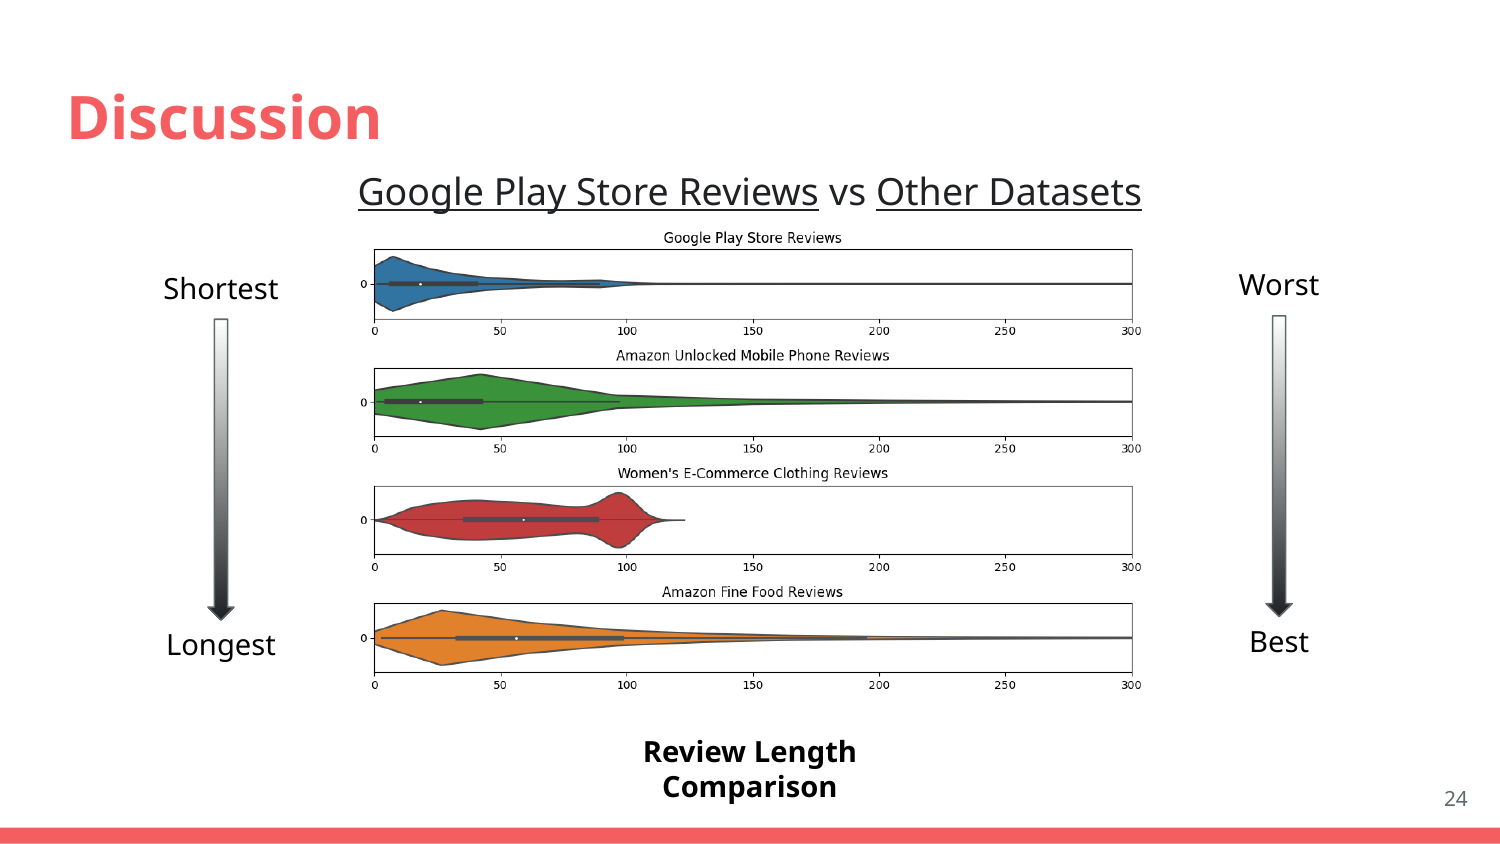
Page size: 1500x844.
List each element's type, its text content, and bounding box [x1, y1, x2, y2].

list Google Play Store Reviews vs Other Datasets [111, 146, 1389, 232]
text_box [1199, 251, 1359, 674]
picture [351, 223, 1149, 700]
text_box Review Length Comparison [554, 718, 946, 819]
title Discussion [51, 64, 1449, 167]
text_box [141, 254, 301, 678]
slide_number ‹#› [1392, 767, 1483, 833]
